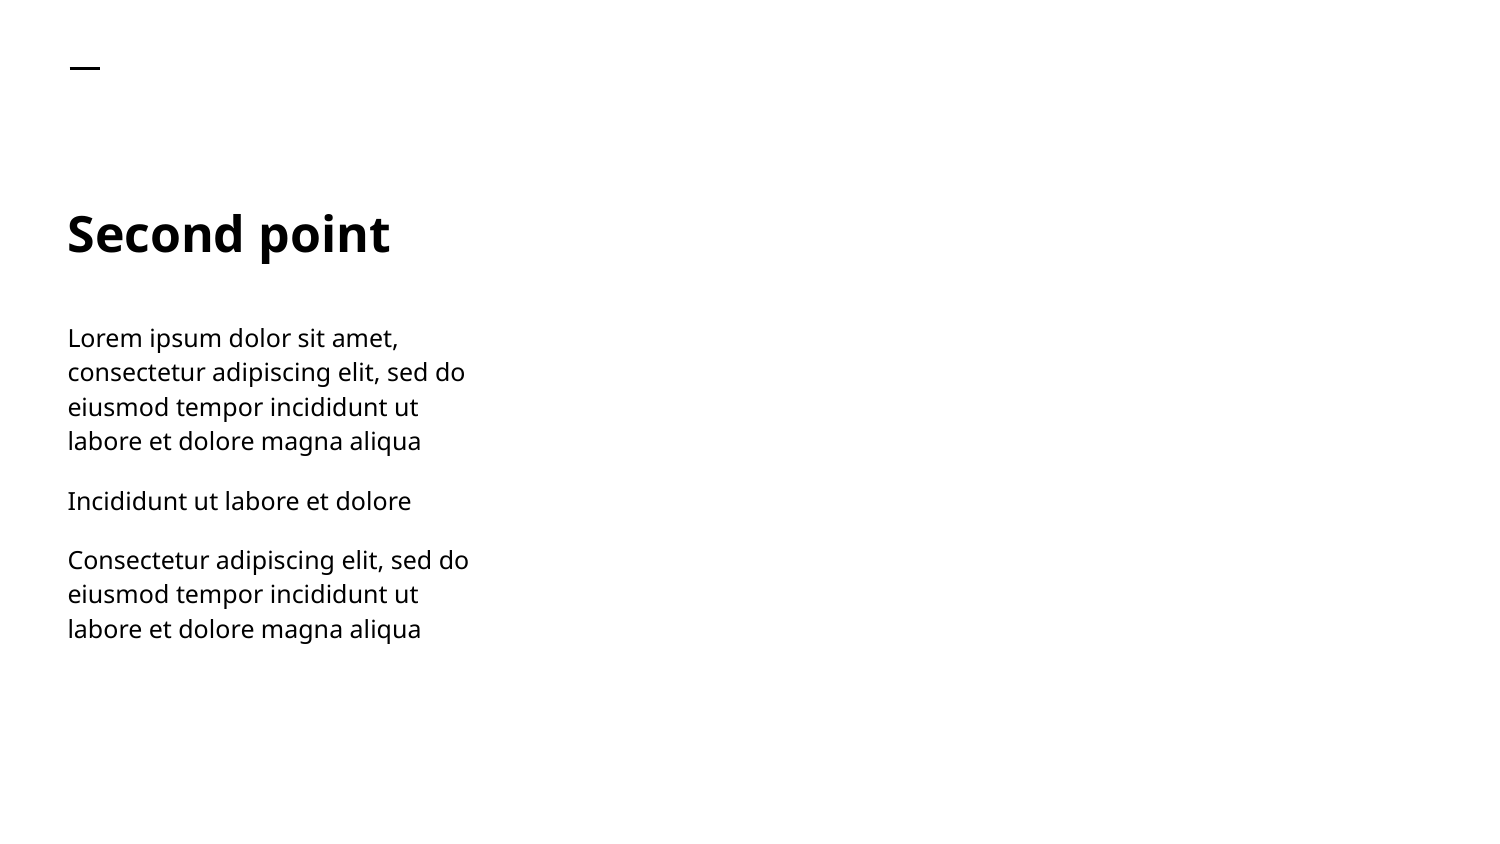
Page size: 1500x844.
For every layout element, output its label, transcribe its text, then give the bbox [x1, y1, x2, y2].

list Lorem ipsum dolor sit amet, consectetur adipiscing elit, sed do eiusmod tempor incididunt ut labore et dolore magna aliqua Incididunt ut labore et dolore Consectetur adipiscing elit, sed do eiusmod tempor incididunt ut labore et dolore magna aliqua [52, 302, 514, 764]
title Second point [52, 153, 514, 278]
